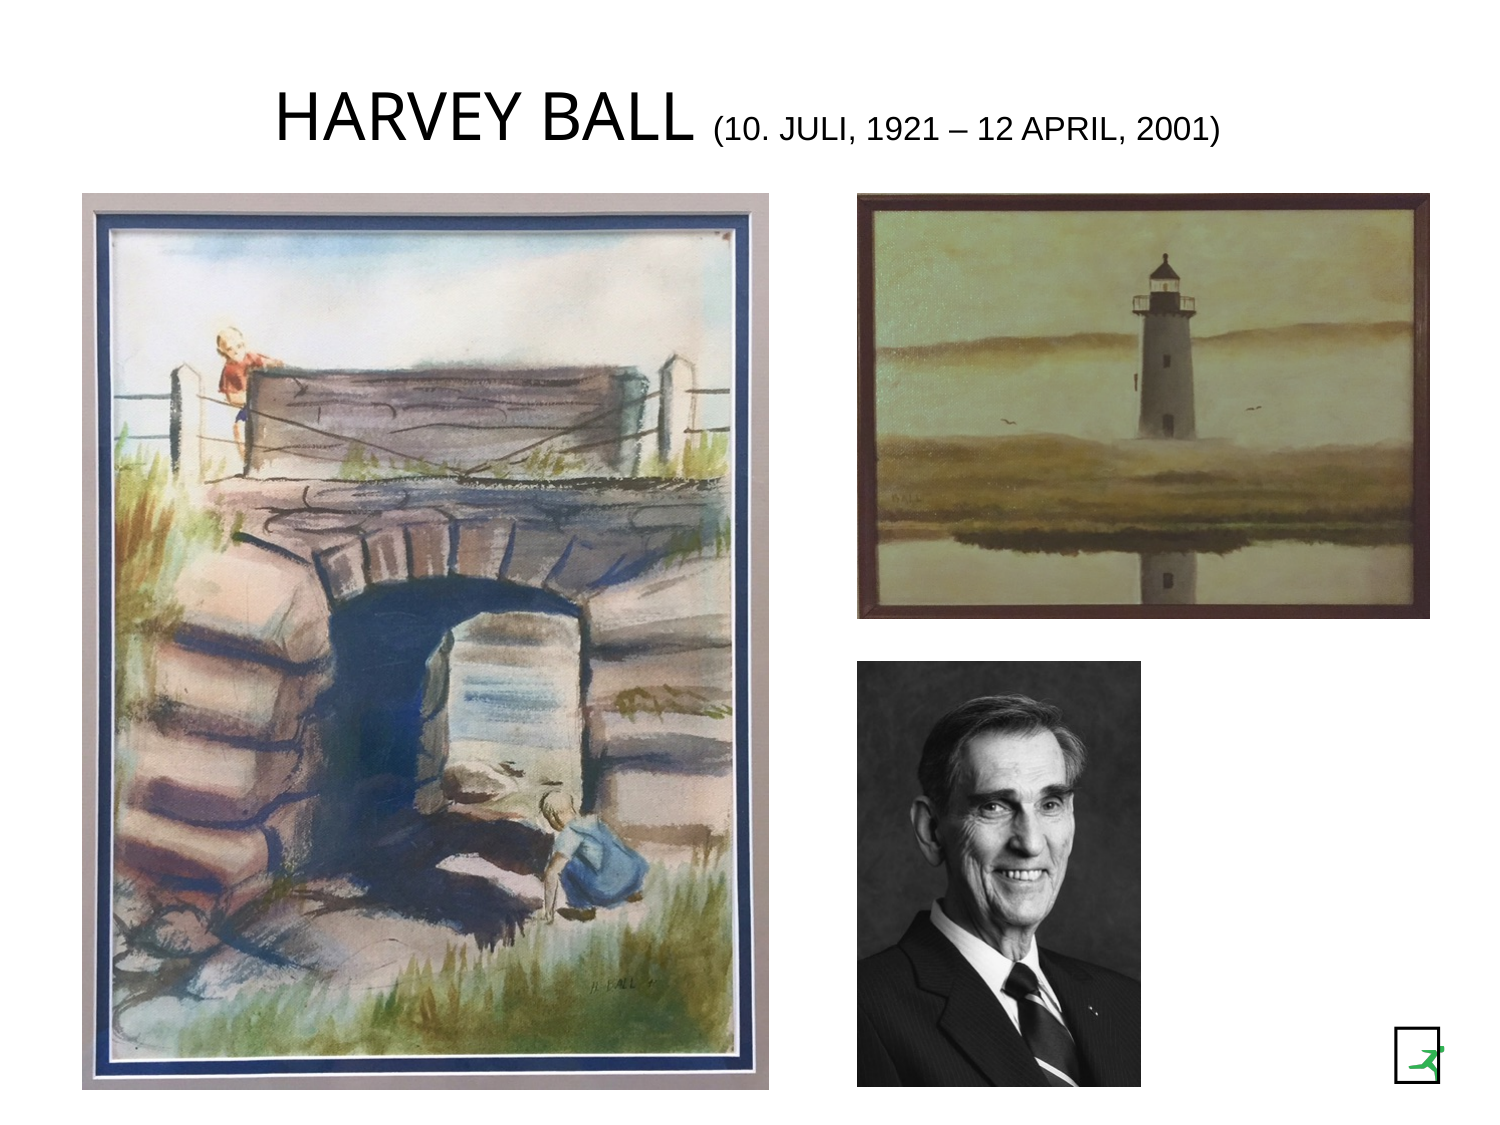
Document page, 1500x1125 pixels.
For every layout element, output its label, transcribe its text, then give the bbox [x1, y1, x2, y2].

title Harvey ball (10. Juli, 1921 – 12 April, 2001) [94, 89, 1402, 148]
picture [857, 193, 1430, 619]
picture [857, 661, 1141, 1087]
text_box 🎨 [1372, 993, 1487, 1109]
picture [82, 193, 769, 1090]
